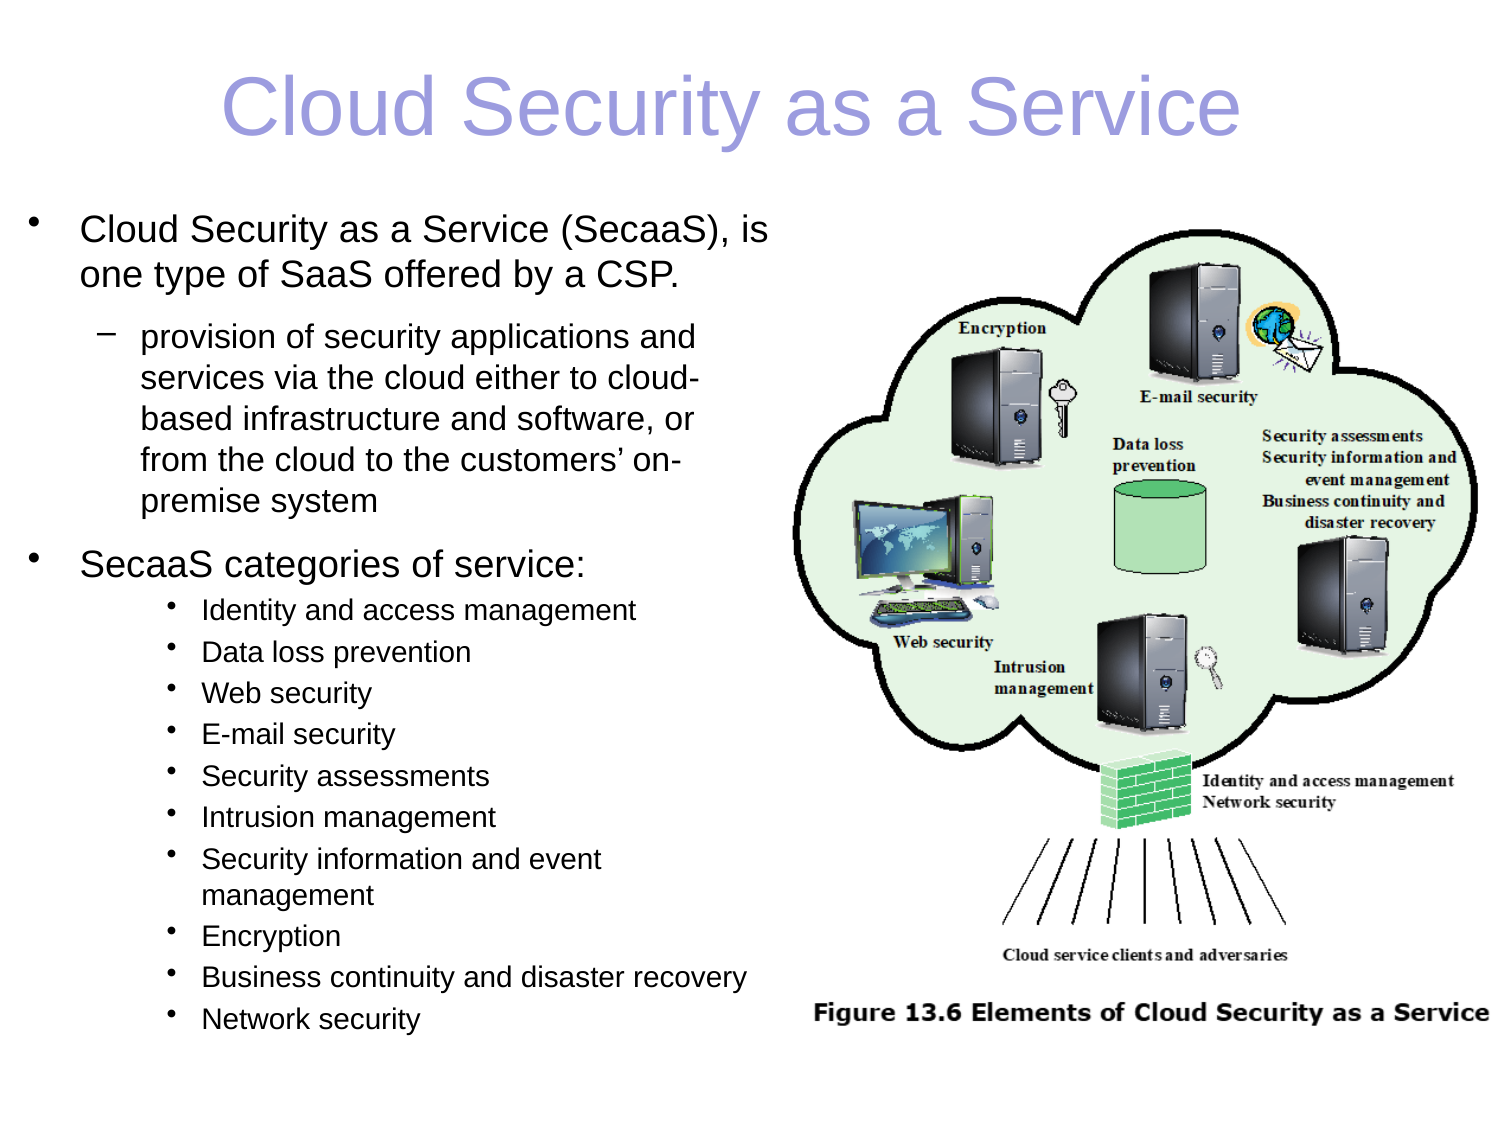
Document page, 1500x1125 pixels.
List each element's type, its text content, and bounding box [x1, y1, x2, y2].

list Cloud Security as a Service (SecaaS), is one type of SaaS offered by a CSP. provision of security applications and services via the cloud either to cloud-based infrastructure and software, or from the cloud to the customers’ on-premise system SecaaS categories of service: Identity and access management Data loss prevention Web security E-mail security Security assessments Intrusion management Security information and event management Encryption Business continuity and disaster recovery Network security [12, 196, 786, 1059]
picture [788, 227, 1491, 1028]
title Cloud Security as a Service [52, 30, 1412, 174]
